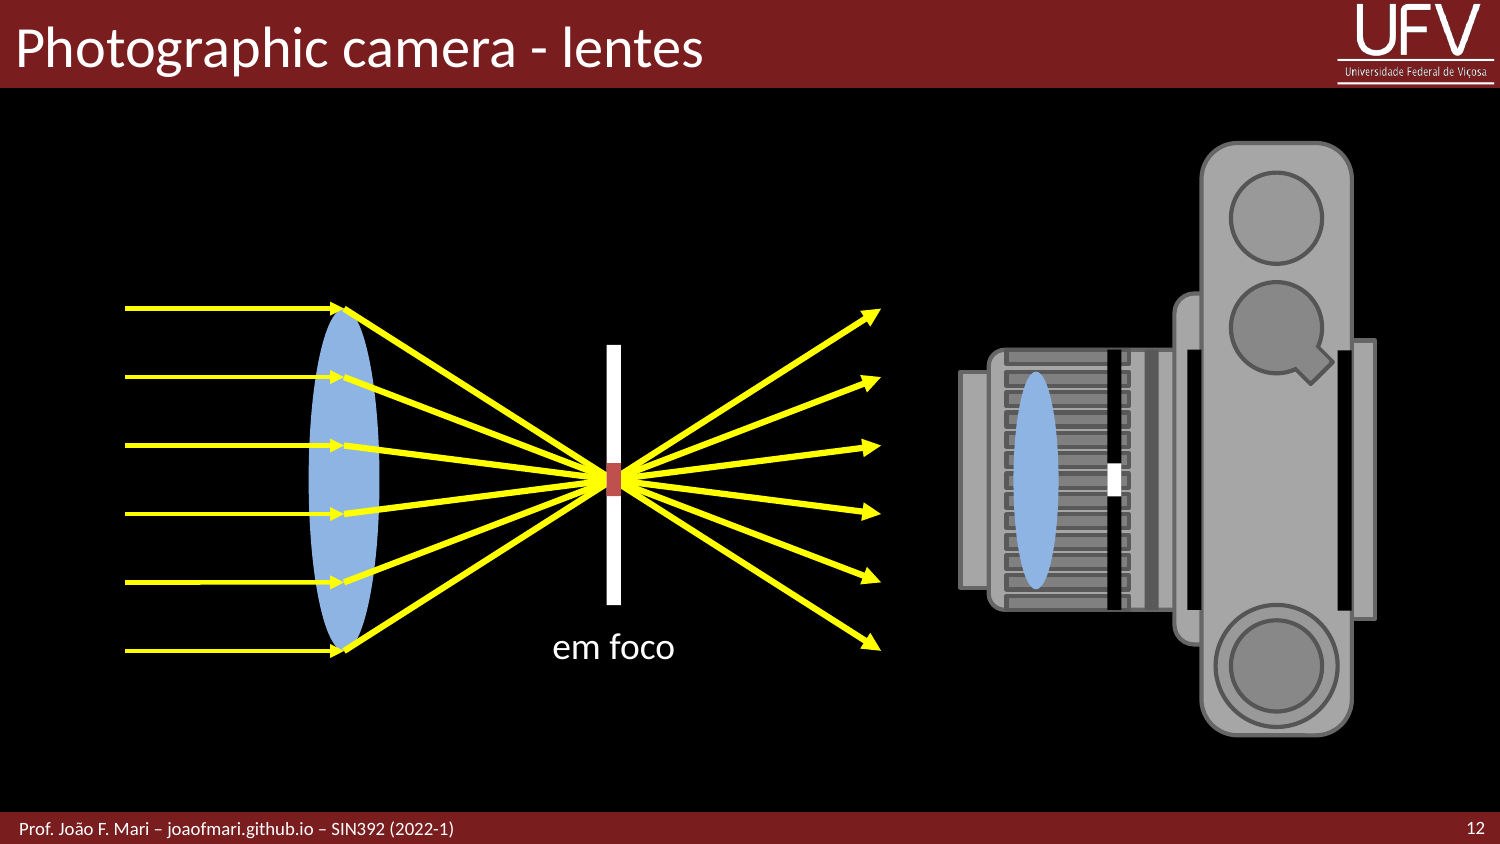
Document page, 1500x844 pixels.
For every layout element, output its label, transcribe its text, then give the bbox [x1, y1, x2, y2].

title Photographic camera - lentes [0, 0, 1500, 88]
list [0, 88, 1500, 812]
slide_number 12 [1328, 811, 1500, 844]
footer Prof. João F. Mari – joaofmari.github.io – SIN392 (2022-1) [0, 812, 1034, 844]
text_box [124, 142, 1376, 736]
